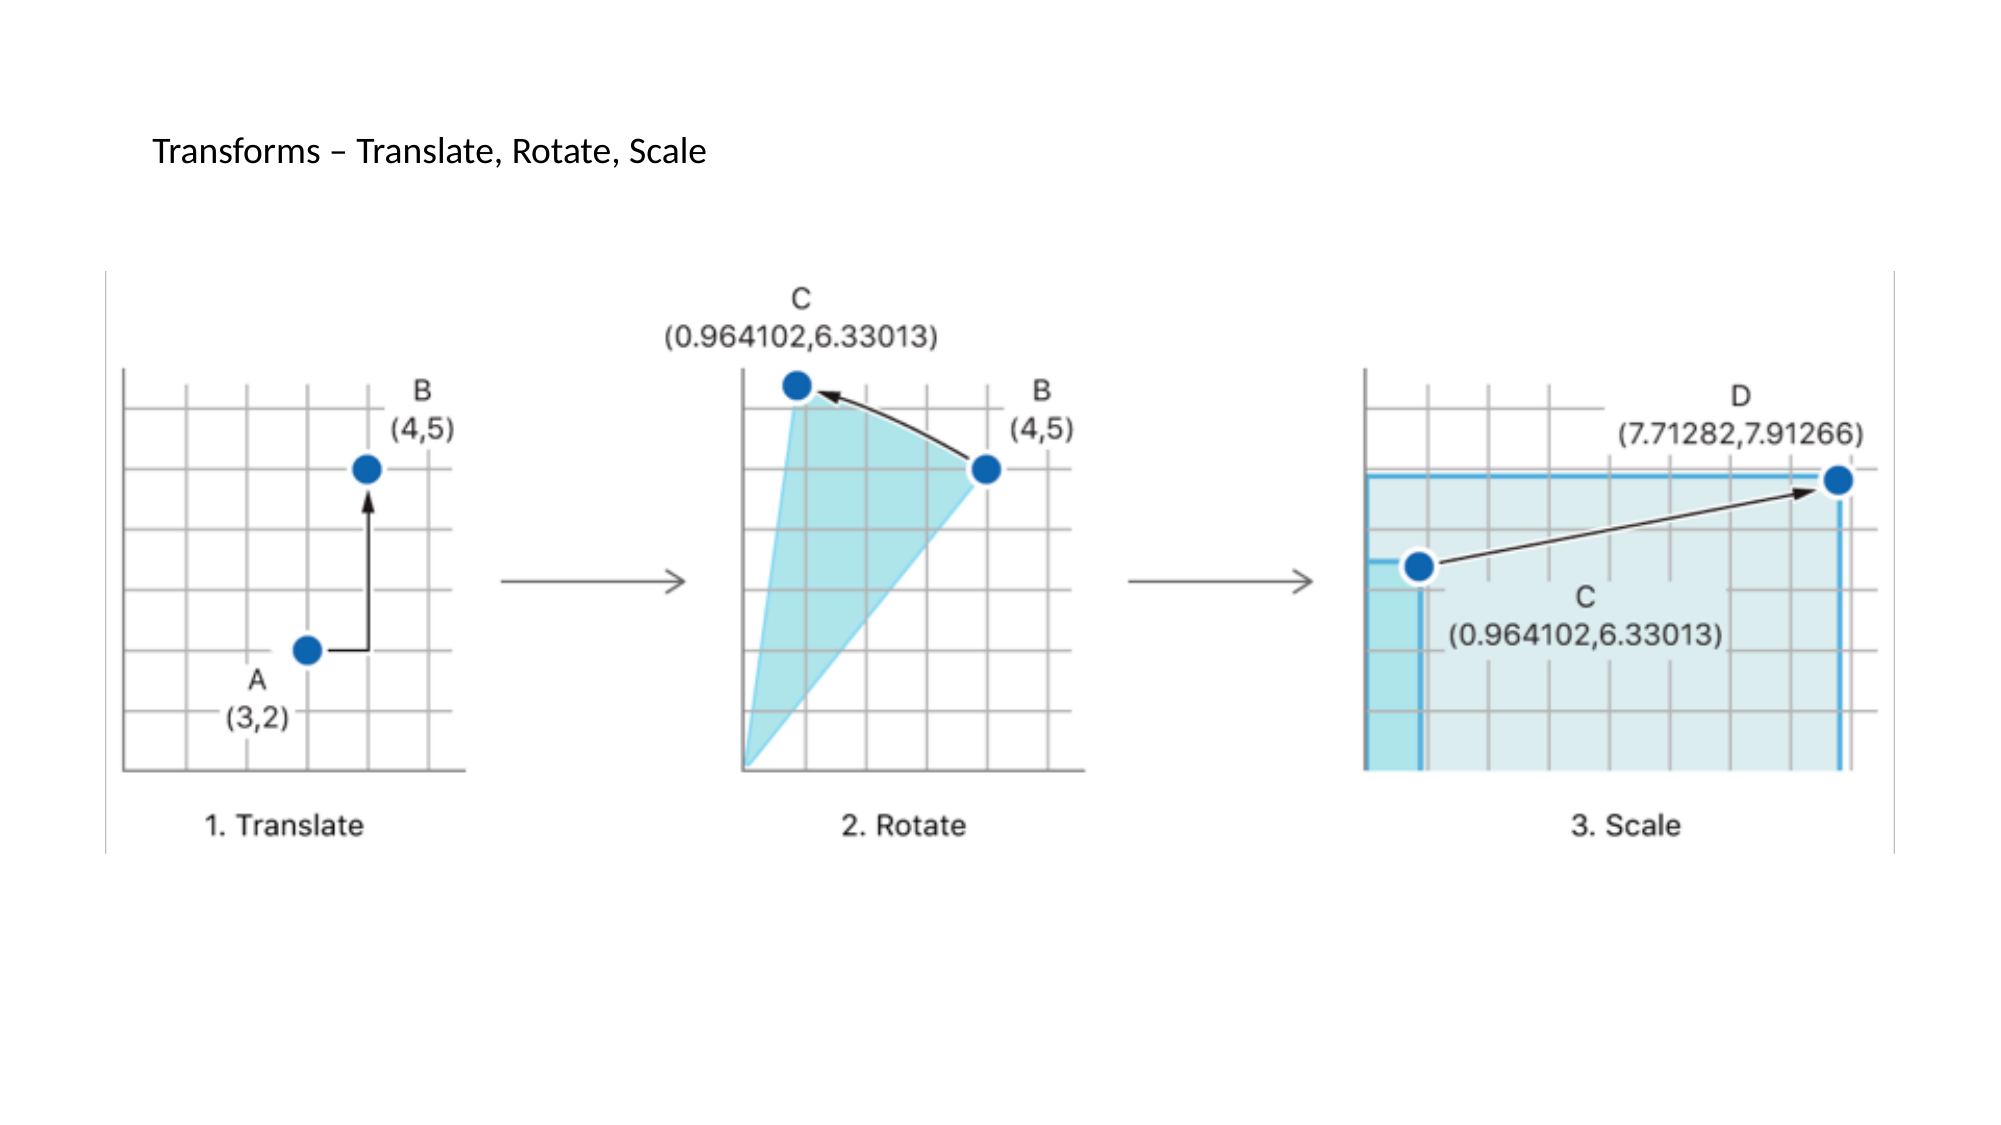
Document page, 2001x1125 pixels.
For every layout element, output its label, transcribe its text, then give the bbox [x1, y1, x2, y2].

title Transforms – Translate, Rotate, Scale [137, 59, 1863, 239]
picture [102, 271, 1898, 854]
